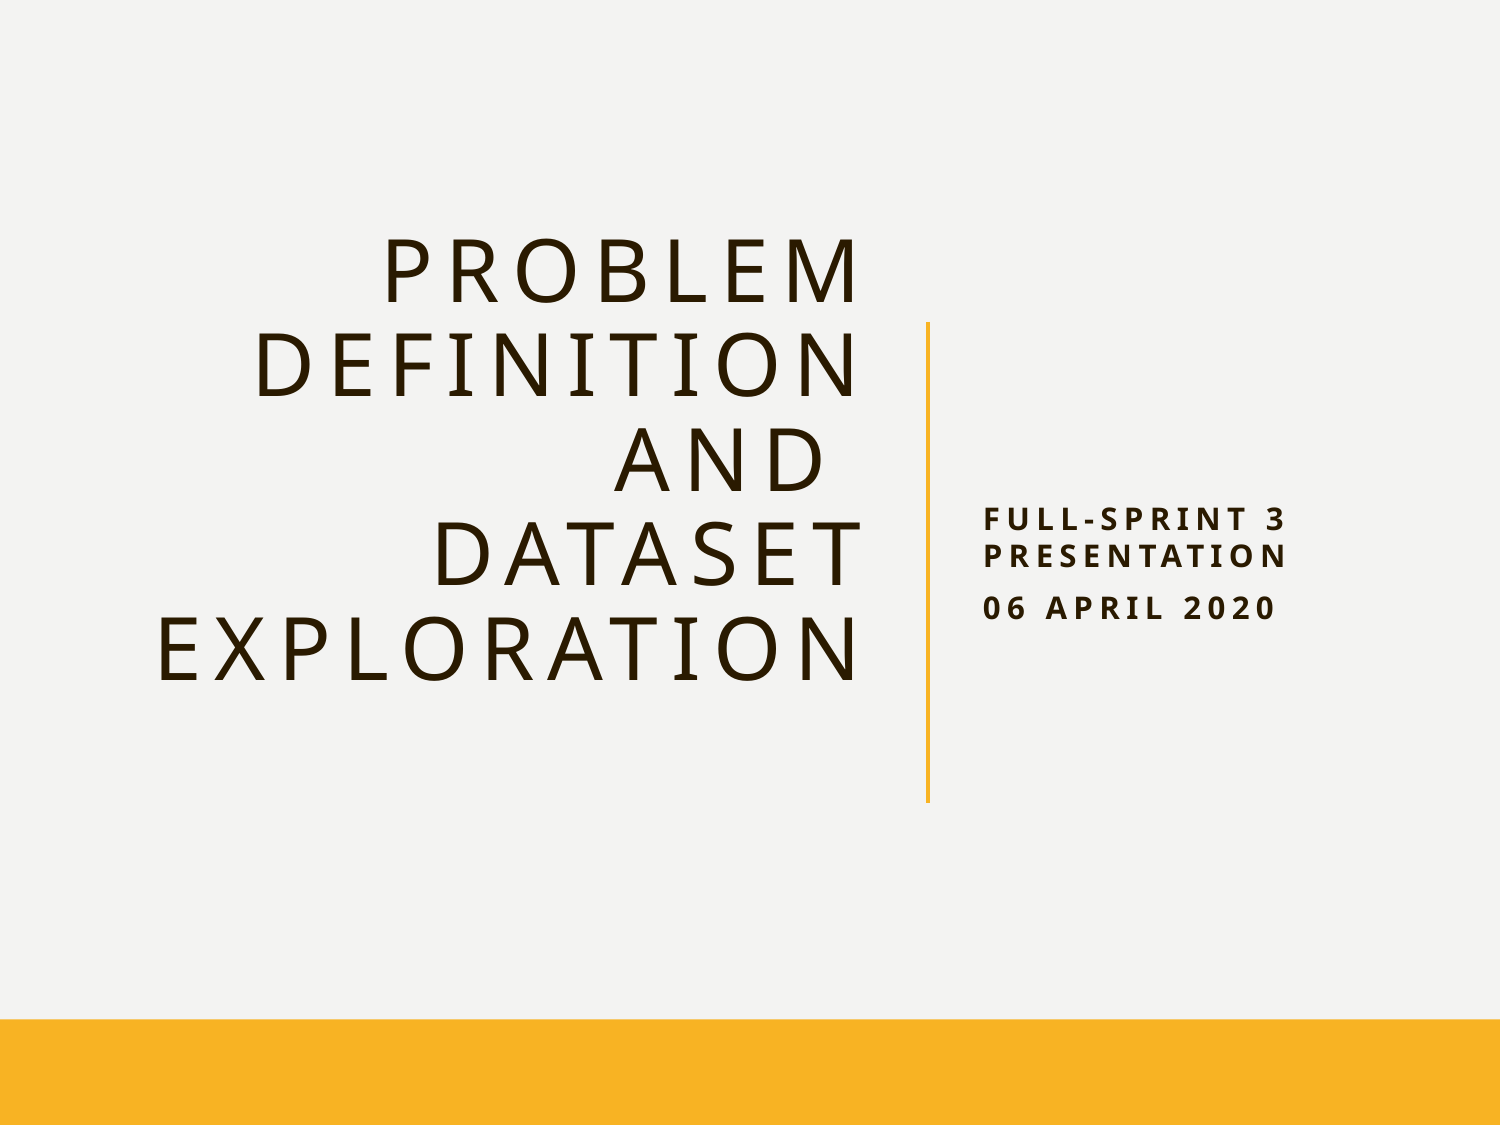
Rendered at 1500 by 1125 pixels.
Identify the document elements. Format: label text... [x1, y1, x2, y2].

text_box [0, 0, 1500, 1018]
subtitle Full-Sprint 3 Presentation 06 April 2020 [967, 213, 1337, 912]
title Problem Definition and Dataset Exploration [132, 202, 889, 923]
text_box [0, 1018, 1500, 1125]
